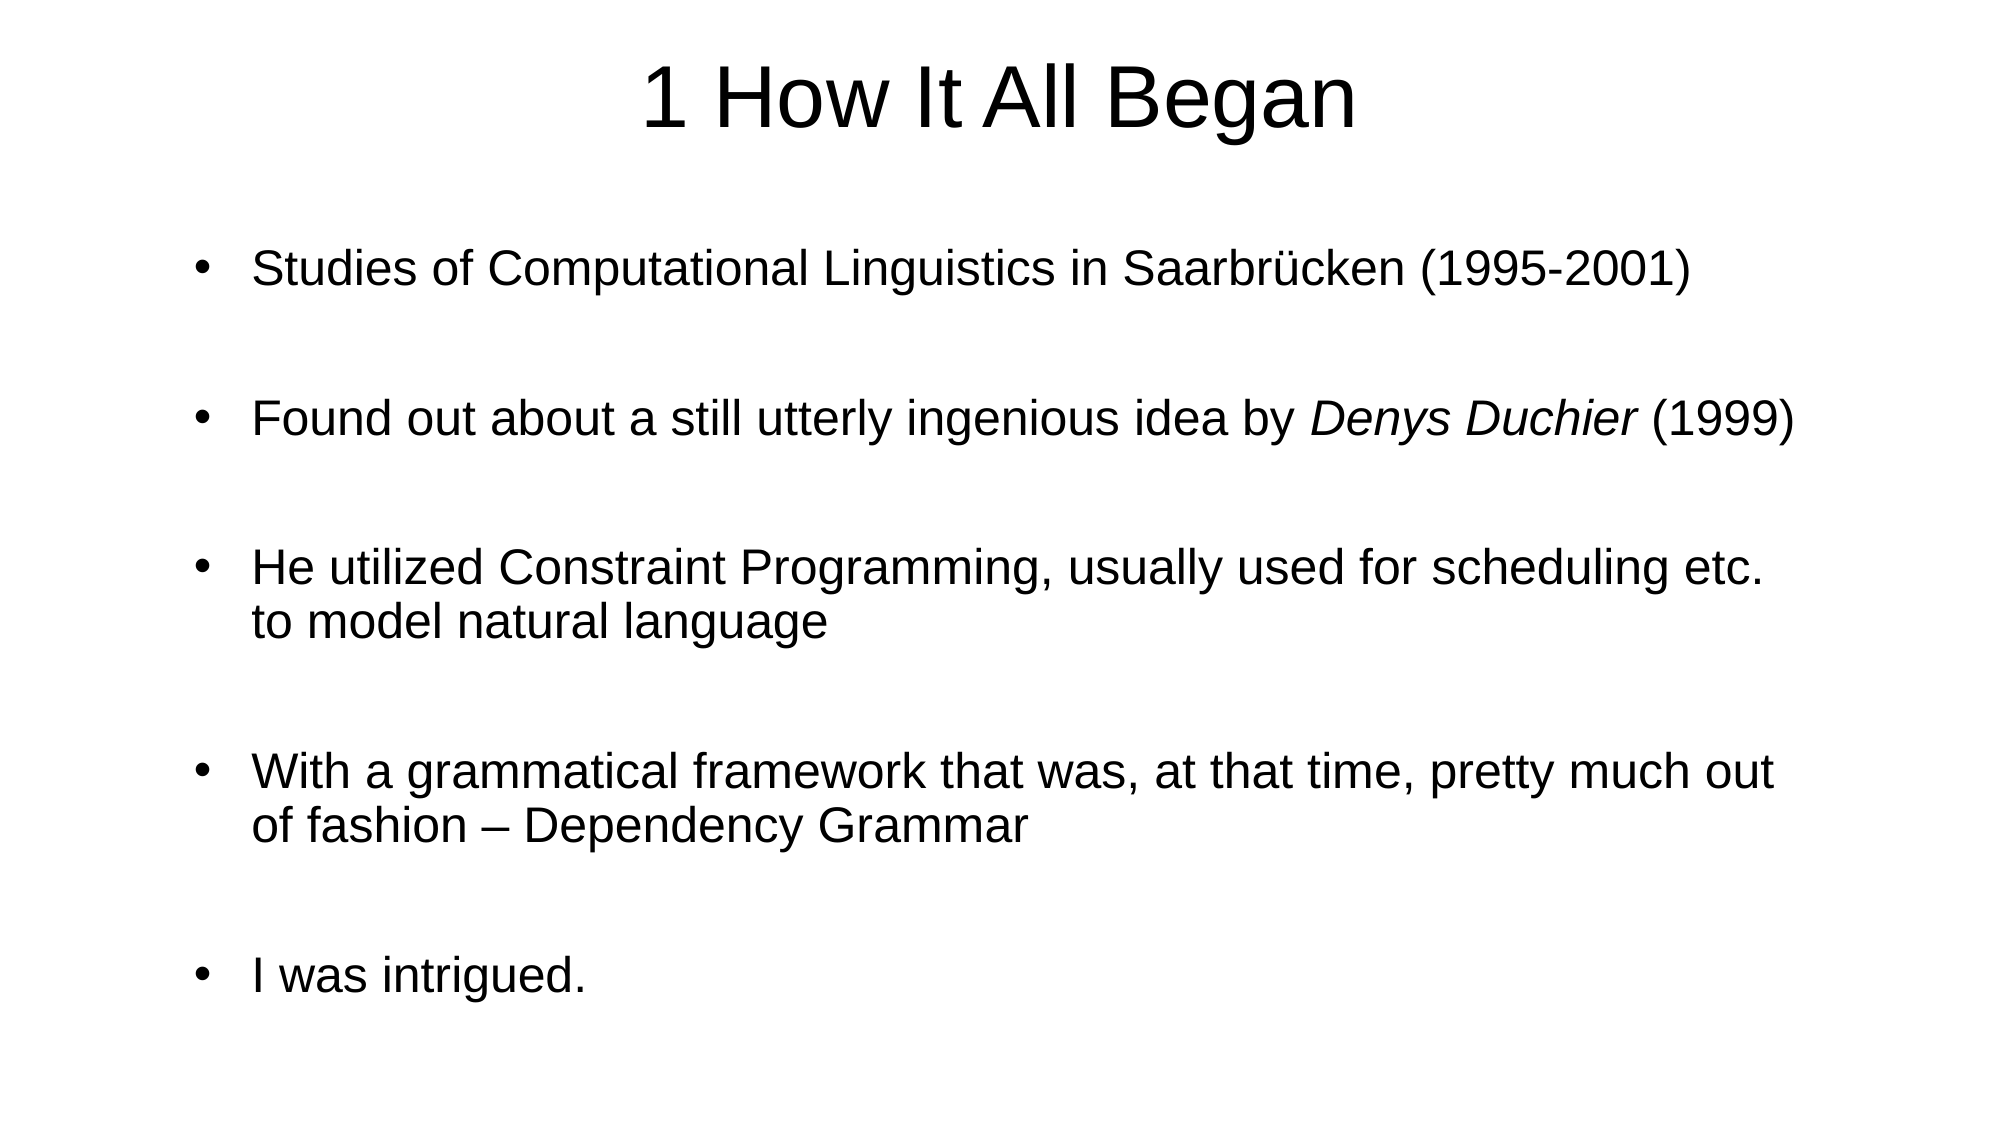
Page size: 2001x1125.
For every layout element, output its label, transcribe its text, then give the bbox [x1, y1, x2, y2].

subtitle Studies of Computational Linguistics in Saarbrücken (1995-2001) Found out about a still utterly ingenious idea by Denys Duchier (1999) He utilized Constraint Programming, usually used for scheduling etc. to model natural language With a grammatical framework that was, at that time, pretty much out of fashion – Dependency Grammar I was intrigued. [178, 234, 1822, 1061]
title 1 How It All Began [150, 43, 1850, 154]
